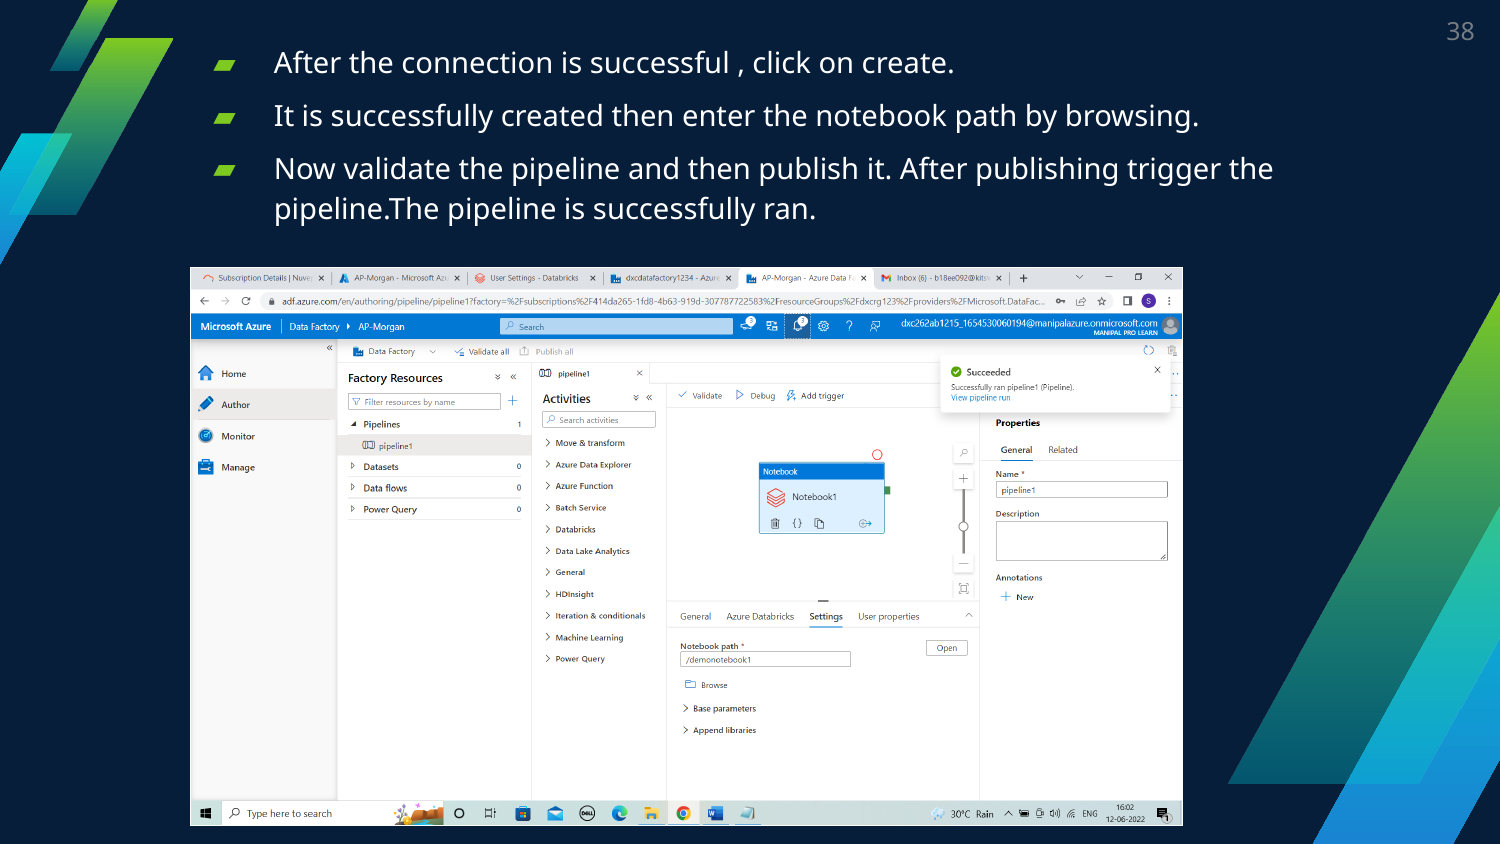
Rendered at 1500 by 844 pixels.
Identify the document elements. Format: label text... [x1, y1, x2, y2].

text_box After the connection is successful , click on create. It is successfully created then enter the notebook path by browsing. Now validate the pipeline and then publish it. After publishing trigger the pipeline.The pipeline is successfully ran. [184, 32, 1404, 233]
picture [190, 267, 1184, 826]
slide_number 38 [1403, 0, 1475, 65]
